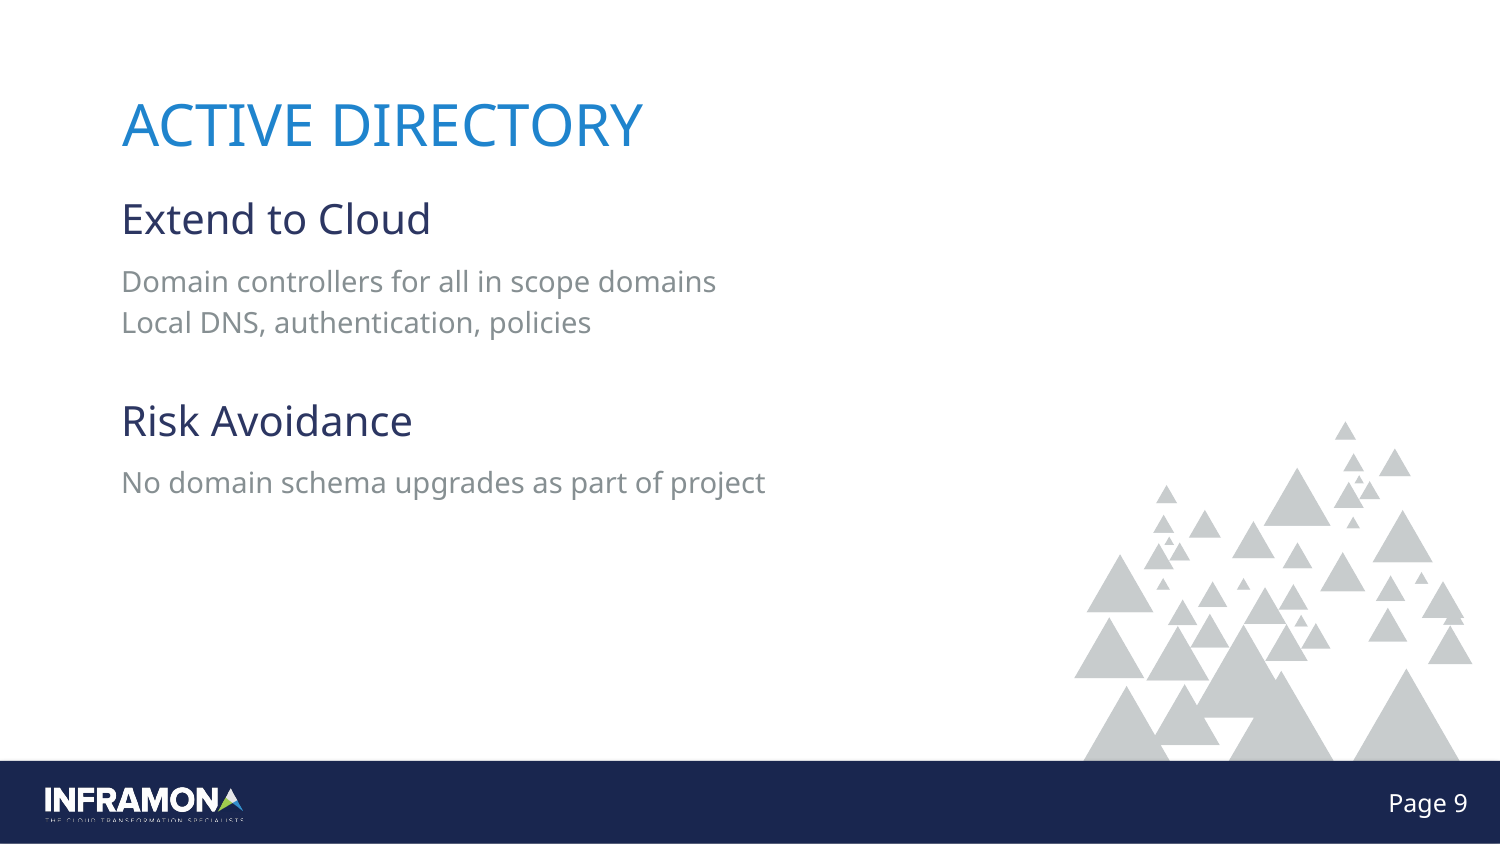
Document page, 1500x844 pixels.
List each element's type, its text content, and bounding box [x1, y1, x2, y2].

list Extend to Cloud [105, 185, 920, 253]
title ACTIVE DIRECTORY [107, 57, 1425, 189]
list Domain controllers for all in scope domains Local DNS, authentication, policies [105, 255, 1277, 388]
text_box No domain schema upgrades as part of project [105, 457, 920, 634]
slide_number Page 9 [1017, 782, 1483, 827]
text_box Risk Avoidance [105, 387, 920, 455]
